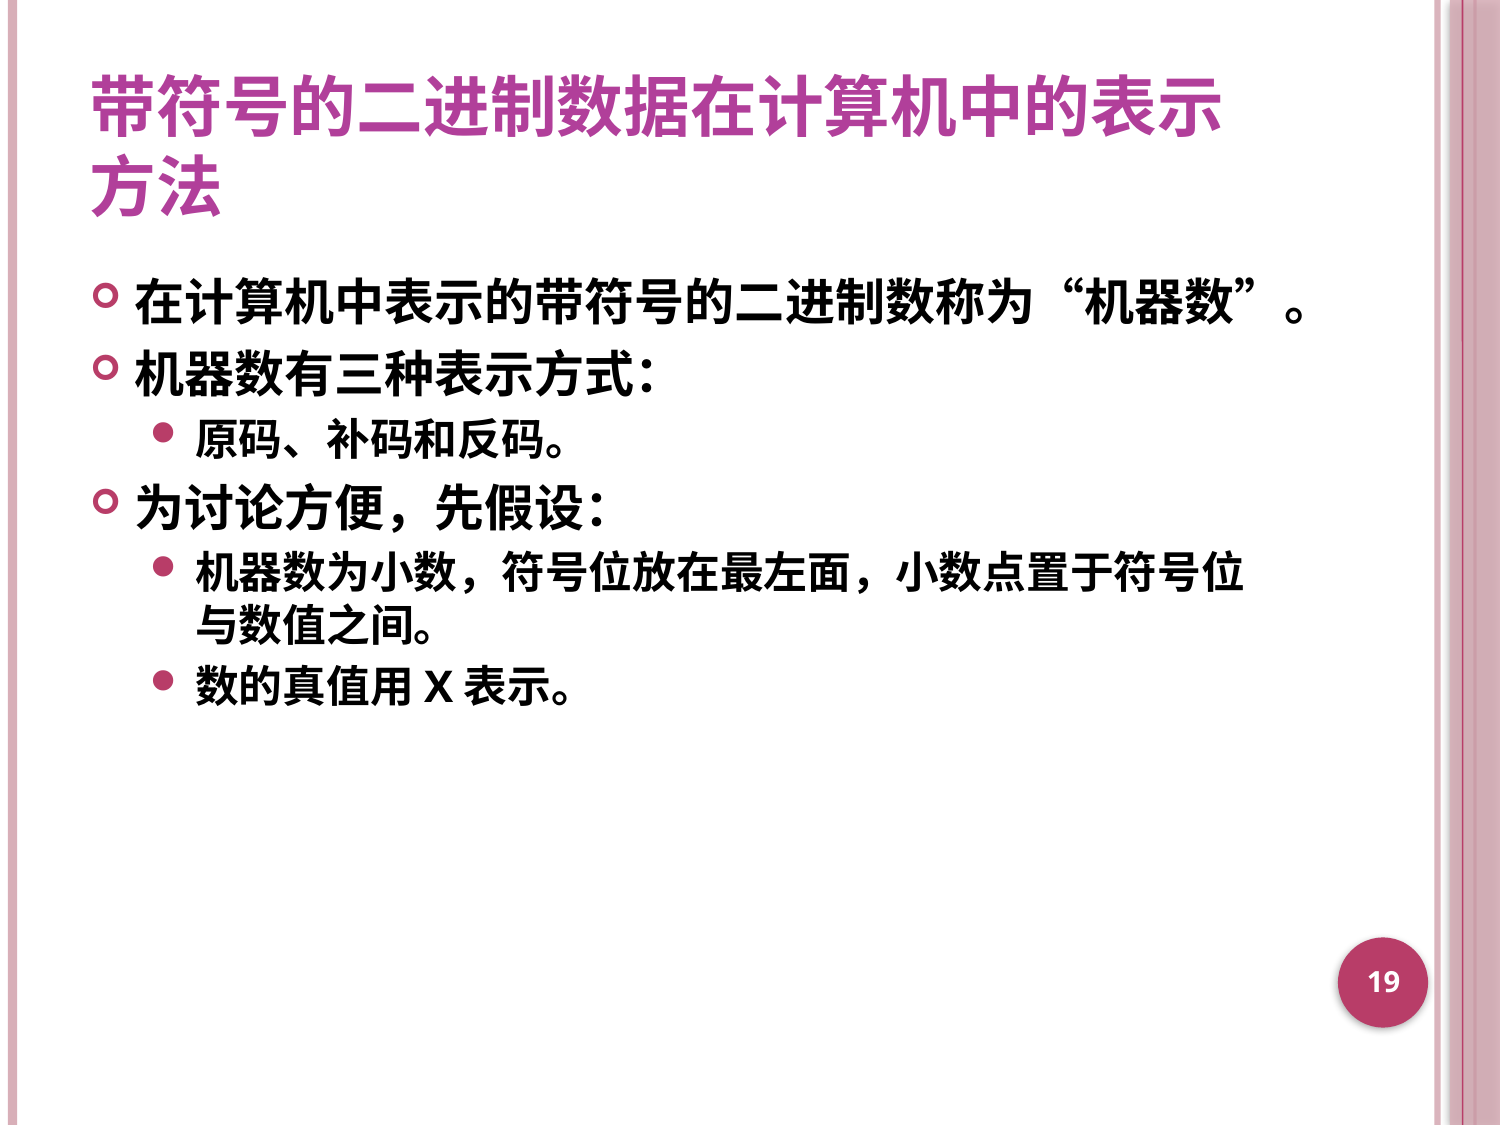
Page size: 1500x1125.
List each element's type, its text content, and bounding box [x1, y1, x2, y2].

slide_number 19 [1333, 940, 1434, 1026]
title 带符号的二进制数据在计算机中的表示方法 [75, 45, 1300, 233]
list 在计算机中表示的带符号的二进制数称为“机器数”。 机器数有三种表示方式： 原码、补码和反码。 为讨论方便，先假设： 机器数为小数，符号位放在最左面，小数点置于符号位与数值之间。 数的真值用X表示。 [75, 262, 1300, 1062]
